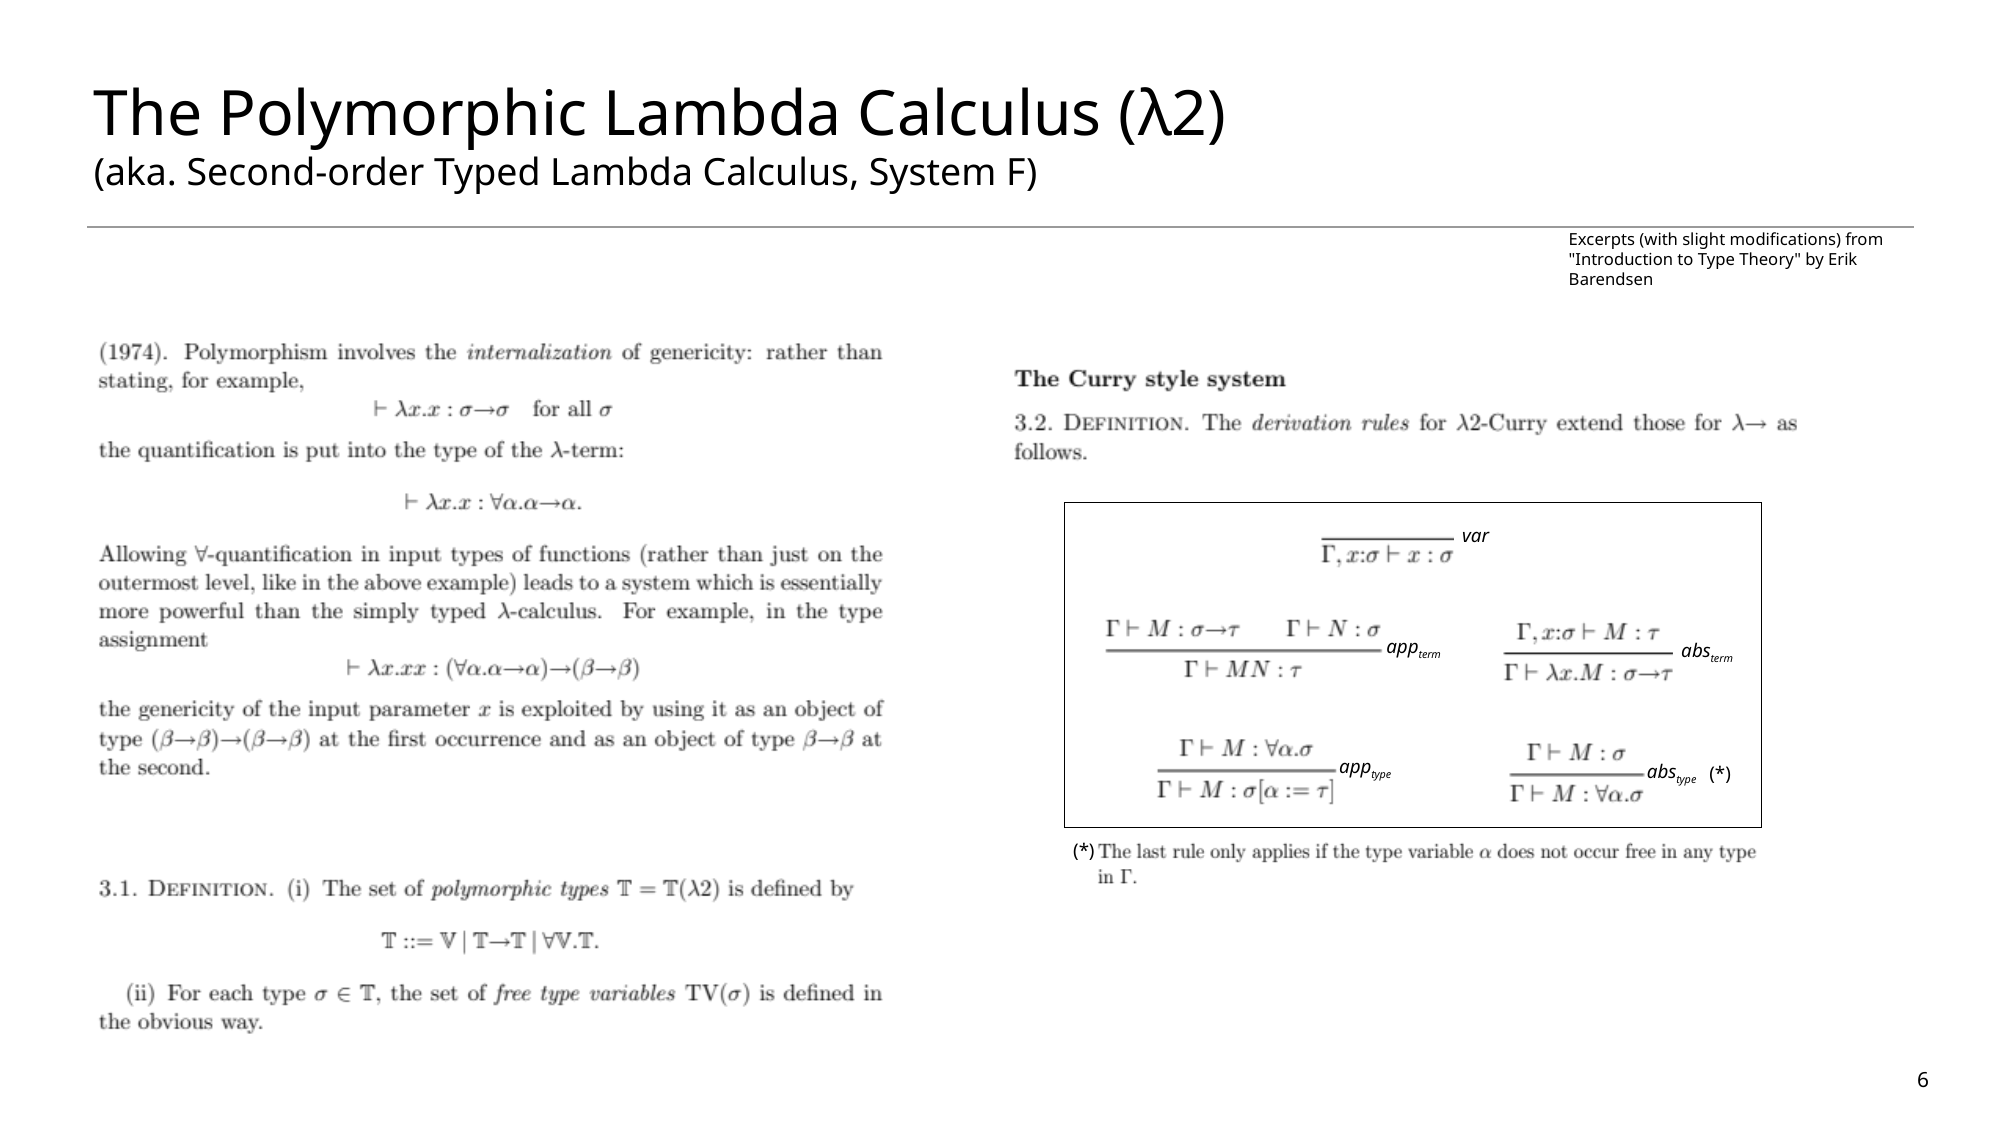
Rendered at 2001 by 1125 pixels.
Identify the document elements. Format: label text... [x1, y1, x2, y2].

picture [1002, 358, 1805, 468]
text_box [1491, 616, 1742, 685]
picture [1150, 733, 1343, 813]
picture [87, 339, 889, 786]
picture [87, 866, 889, 1061]
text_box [1066, 833, 1761, 896]
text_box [1313, 515, 1498, 573]
picture [1496, 734, 1650, 812]
text_box [1064, 502, 1762, 828]
slide_number 6 [1899, 1060, 1936, 1099]
title The Polymorphic Lambda Calculus (λ2) (aka. Second-order Typed Lambda Calculus, System F) [87, 37, 1913, 200]
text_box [1095, 616, 1450, 685]
text_box Excerpts (with slight modifications) from "Introduction to Type Theory" by Erik Barendsen [1560, 220, 1935, 298]
